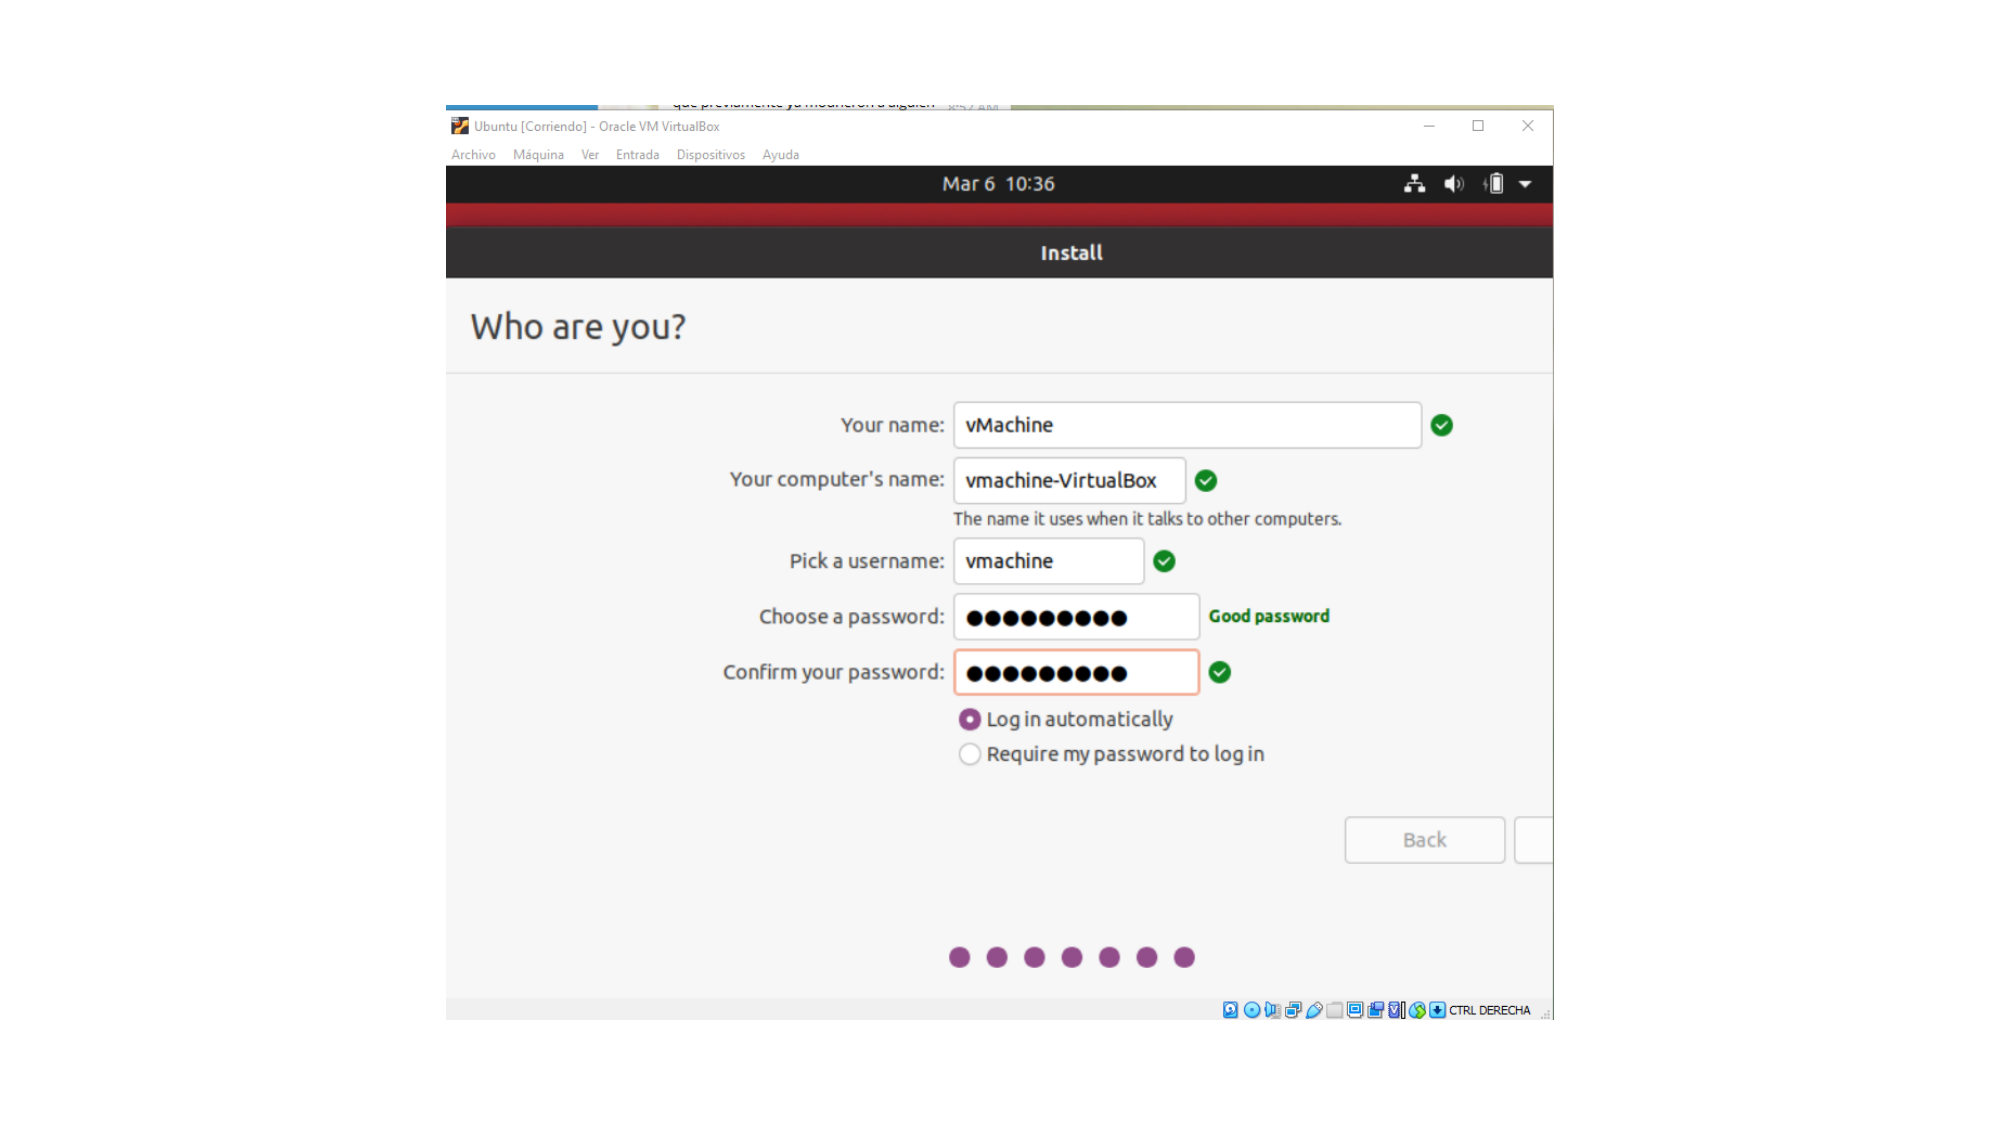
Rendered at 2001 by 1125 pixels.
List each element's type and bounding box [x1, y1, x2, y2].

list [446, 105, 1554, 1020]
